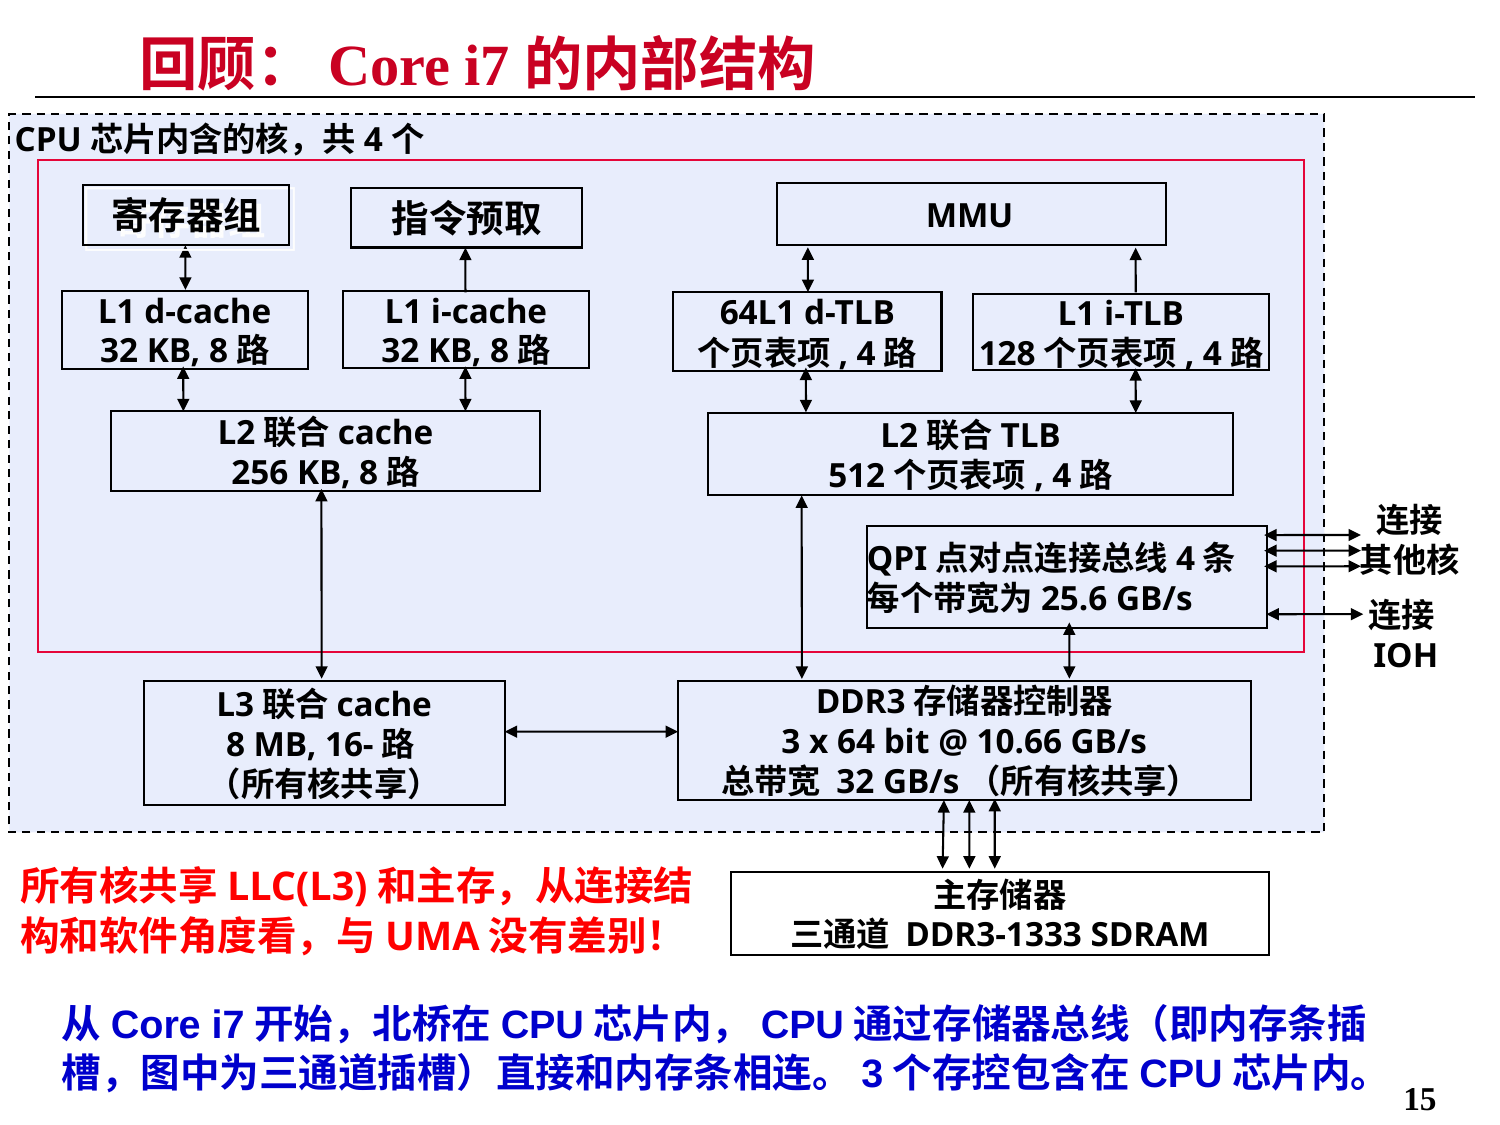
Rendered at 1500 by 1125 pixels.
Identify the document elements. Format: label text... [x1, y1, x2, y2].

list 从Core i7开始，北桥在CPU芯片内，CPU通过存储器总线（即内存条插槽，图中为三通道插槽）直接和内存条相连。3个存控包含在CPU芯片内。 [51, 991, 1426, 1098]
text_box 回顾：Core i7的内部结构 [125, 12, 1450, 110]
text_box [0, 110, 1464, 974]
